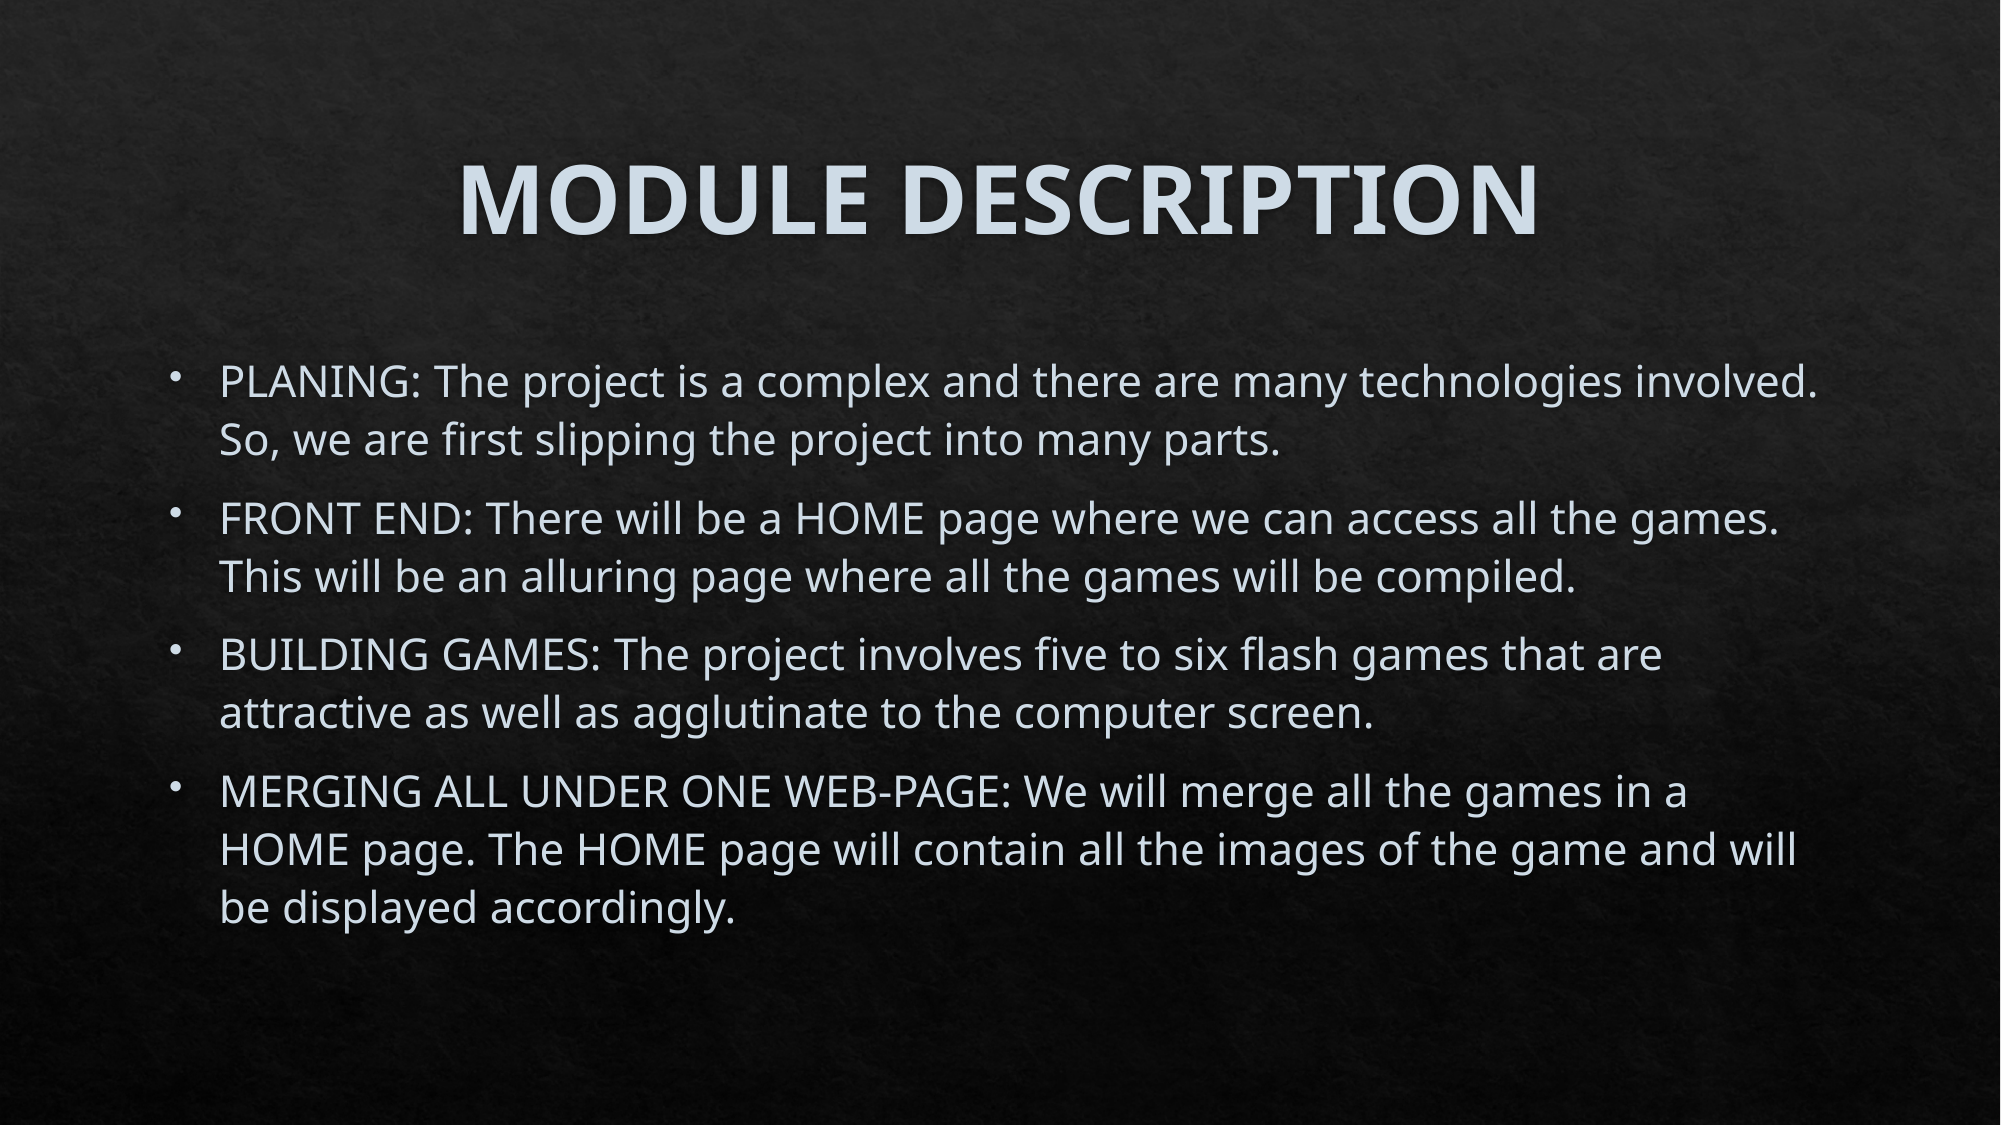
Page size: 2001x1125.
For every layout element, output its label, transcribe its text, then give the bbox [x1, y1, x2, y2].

list PLANING: The project is a complex and there are many technologies involved. So, we are first slipping the project into many parts. FRONT END: There will be a HOME page where we can access all the games. This will be an alluring page where all the games will be compiled. BUILDING GAMES: The project involves five to six flash games that are attractive as well as agglutinate to the computer screen. MERGING ALL UNDER ONE WEB-PAGE: We will merge all the games in a HOME page. The HOME page will contain all the images of the game and will be displayed accordingly. [149, 340, 1849, 950]
title MODULE DESCRIPTION [149, 99, 1849, 307]
